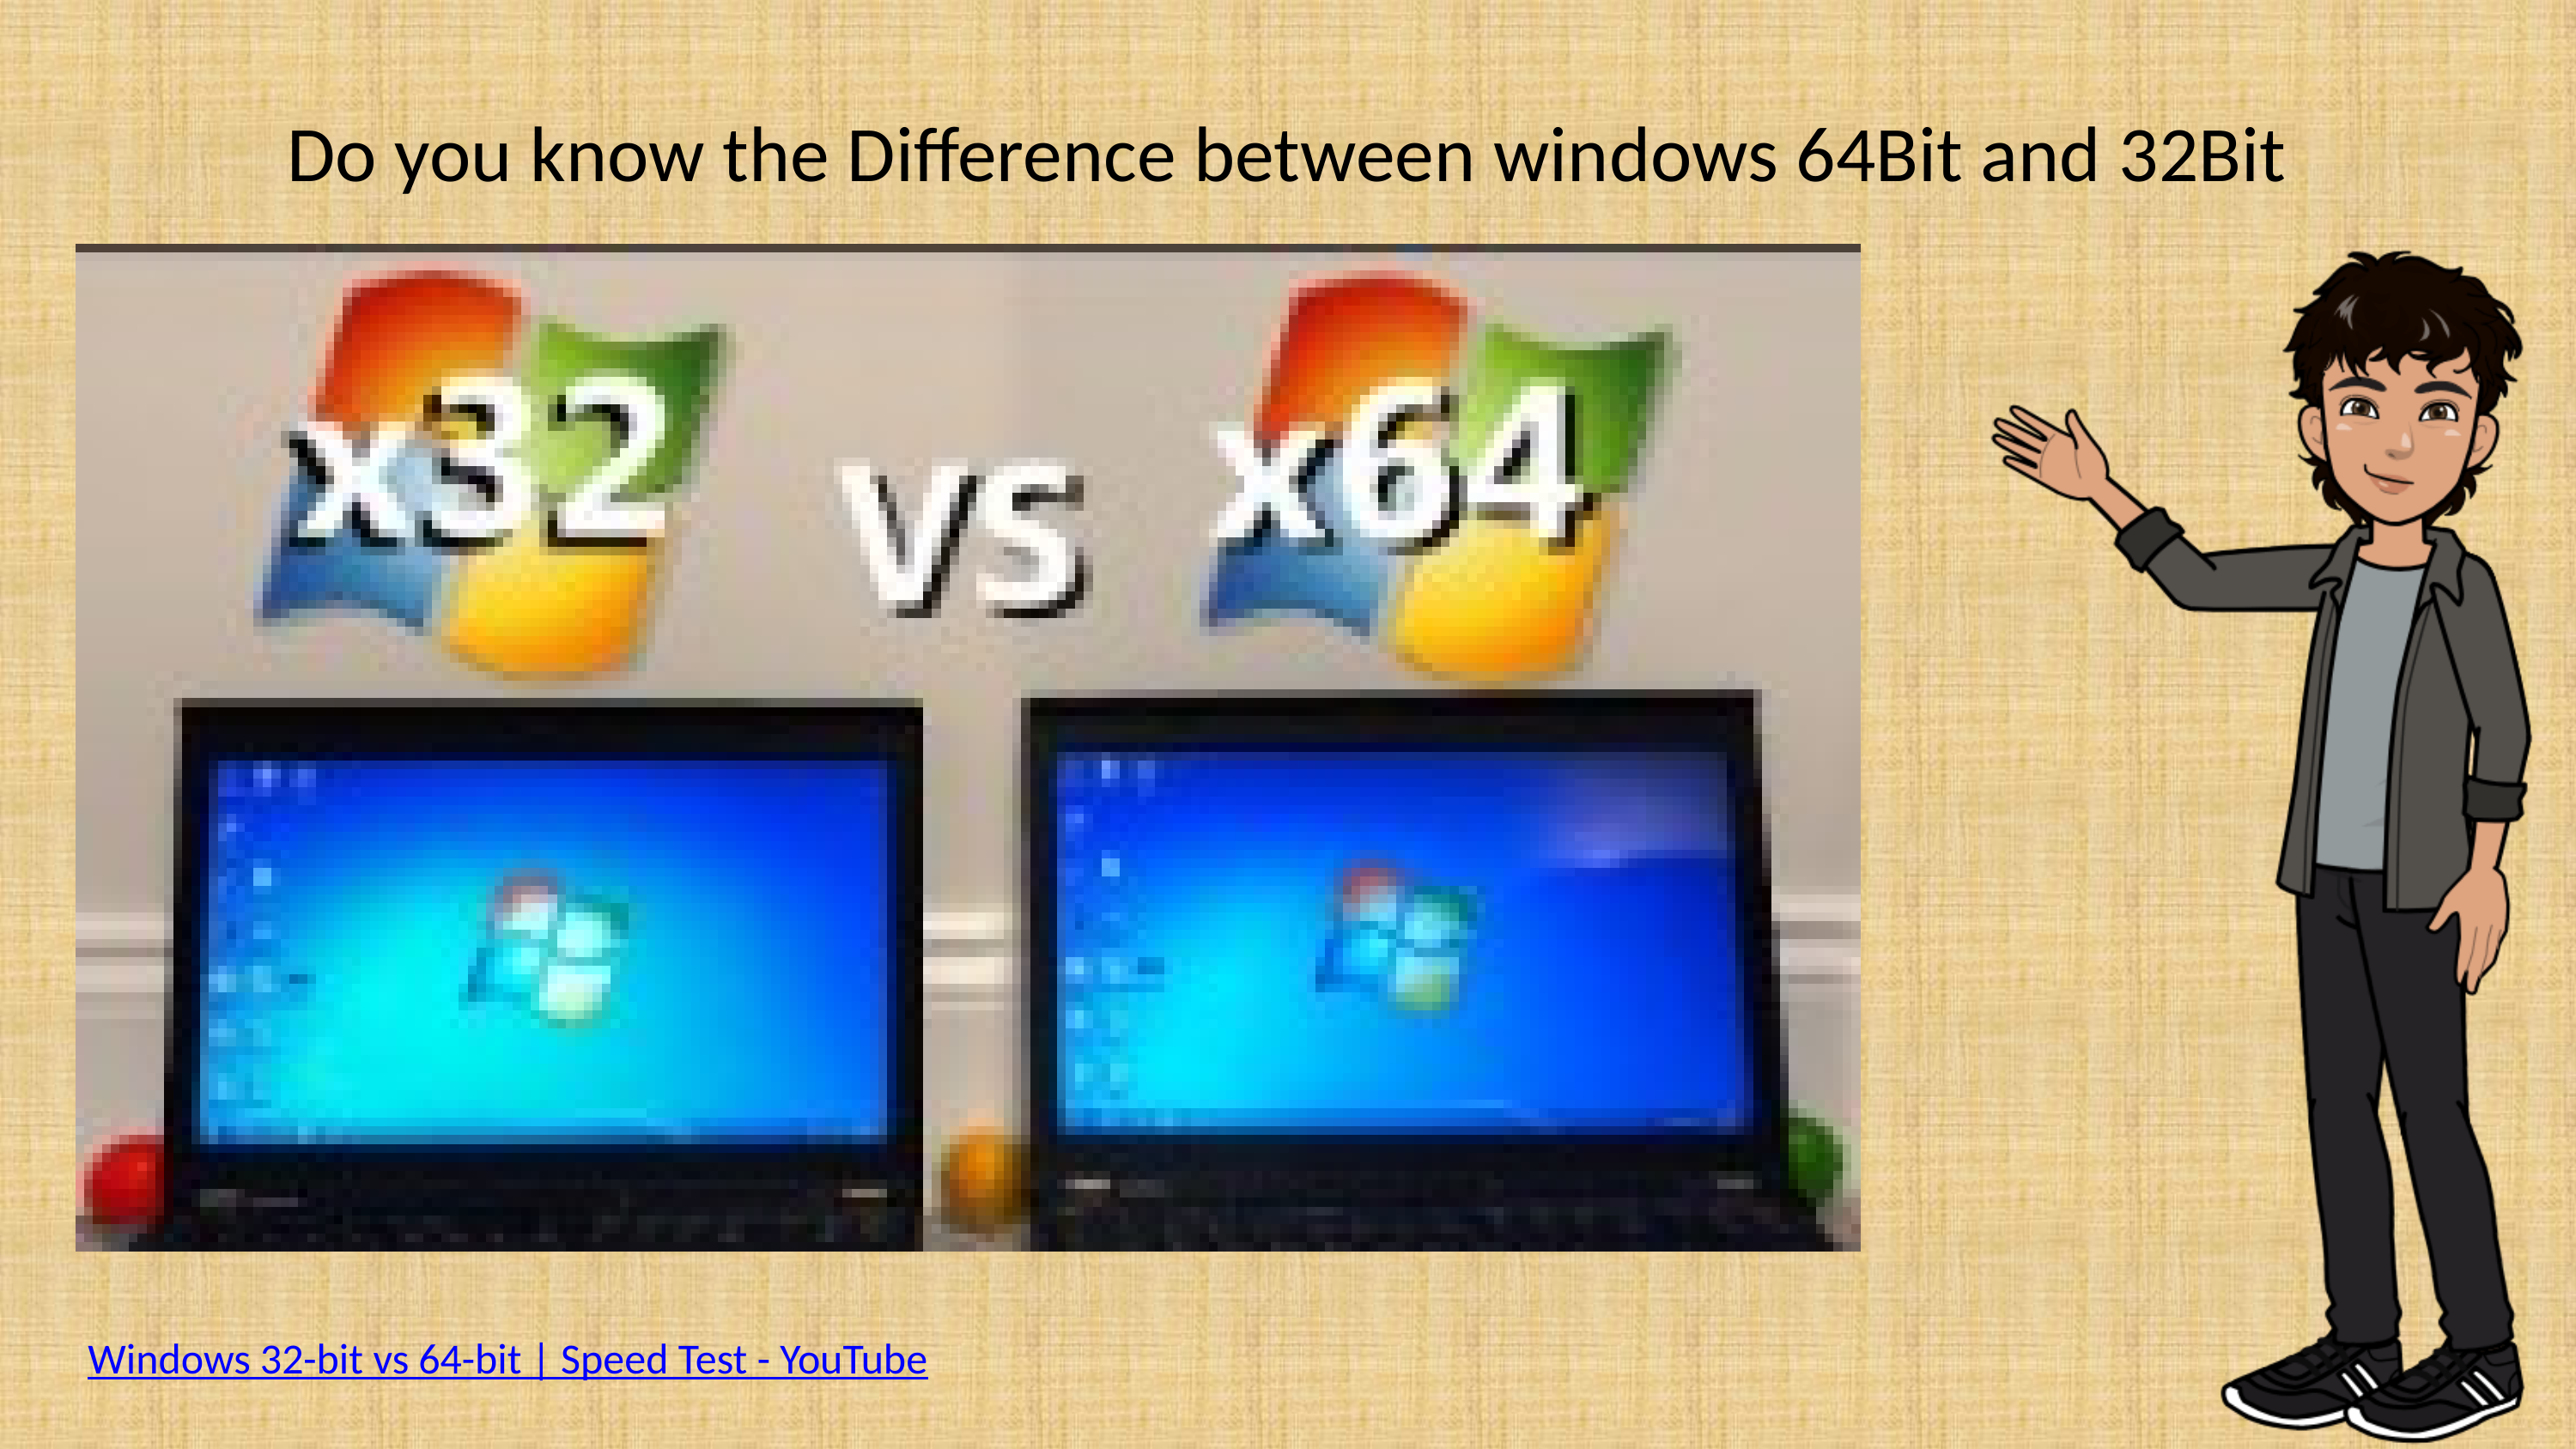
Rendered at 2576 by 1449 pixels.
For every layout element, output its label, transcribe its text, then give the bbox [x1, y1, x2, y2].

picture [0, 0, 2576, 1449]
text_box Windows 32-bit vs 64-bit | Speed Test - YouTube [75, 1324, 1364, 1389]
text_box Do you know the Difference between windows 64Bit and 32Bit [155, 58, 2421, 242]
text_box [75, 243, 1862, 1252]
